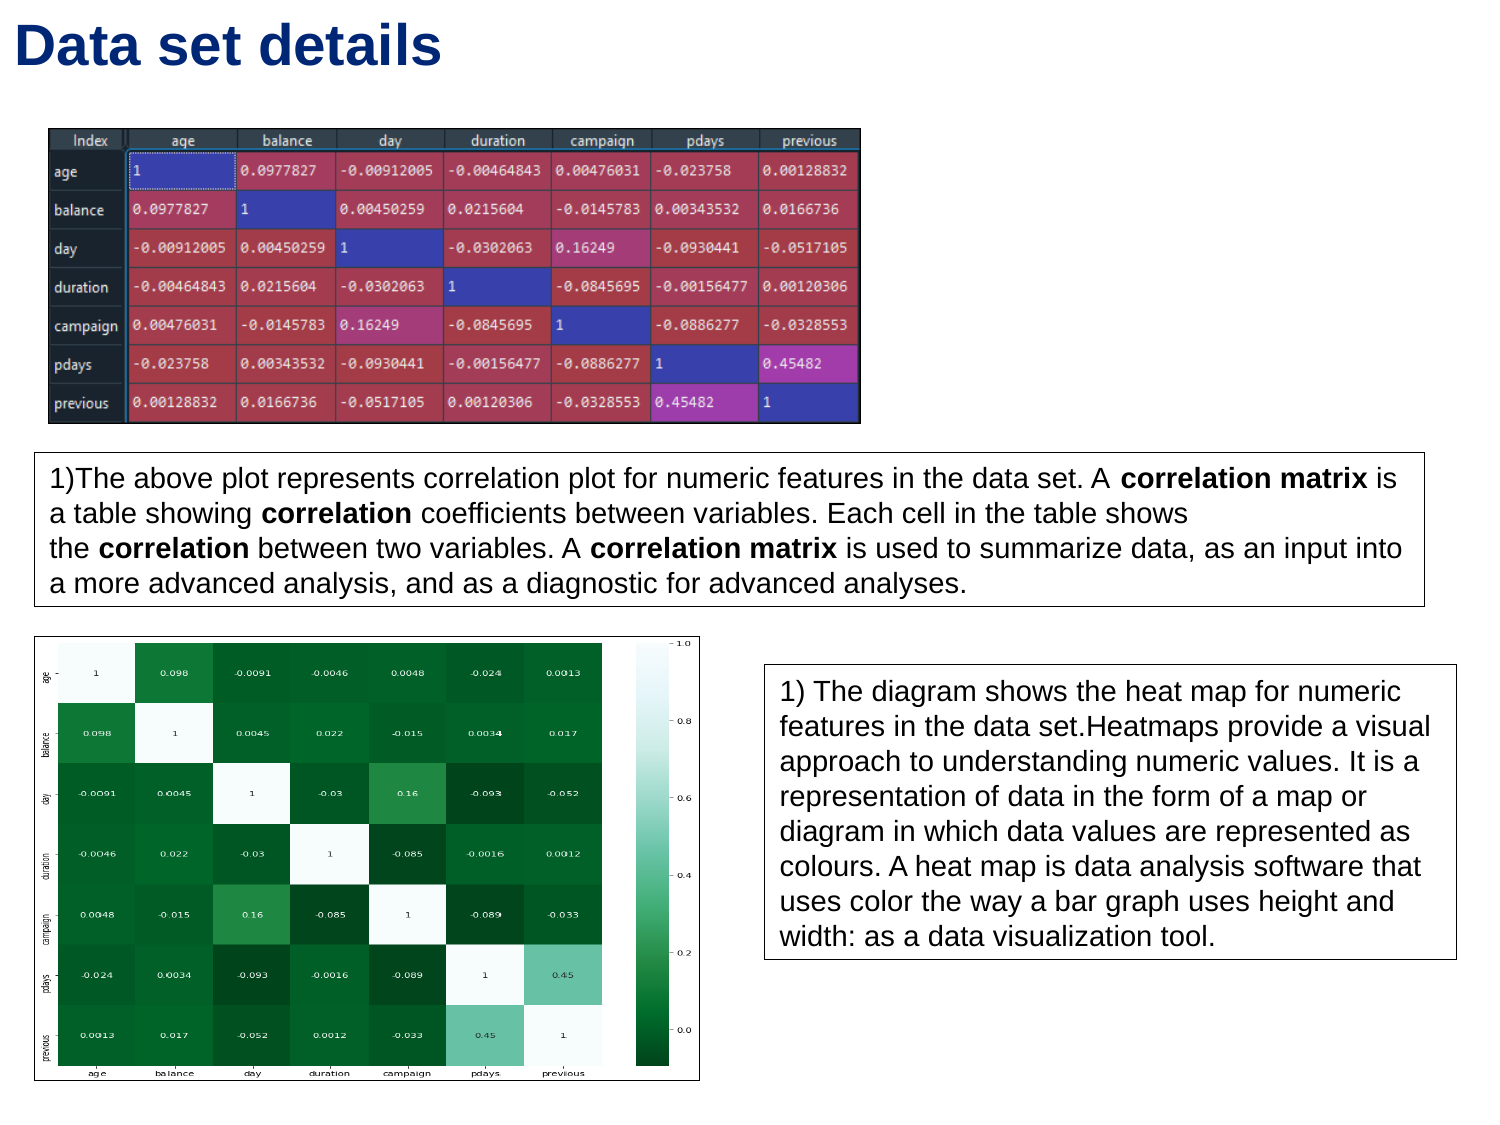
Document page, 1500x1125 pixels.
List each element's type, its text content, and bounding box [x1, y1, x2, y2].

text_box 1) The diagram shows the heat map for numeric features in the data set.Heatmaps provide a visual approach to understanding numeric values. It is a representation of data in the form of a map or diagram in which data values are represented as colours. A heat map is data analysis software that uses color the way a bar graph uses height and width: as a data visualization tool. [764, 664, 1457, 960]
text_box 1)The above plot represents correlation plot for numeric features in the data set. A correlation matrix is a table showing correlation coefficients between variables. Each cell in the table shows the correlation between two variables. A correlation matrix is used to summarize data, as an input into a more advanced analysis, and as a diagnostic for advanced analyses. [34, 452, 1425, 607]
picture [48, 127, 862, 425]
picture [34, 636, 701, 1081]
text_box Data set details [0, 0, 496, 85]
